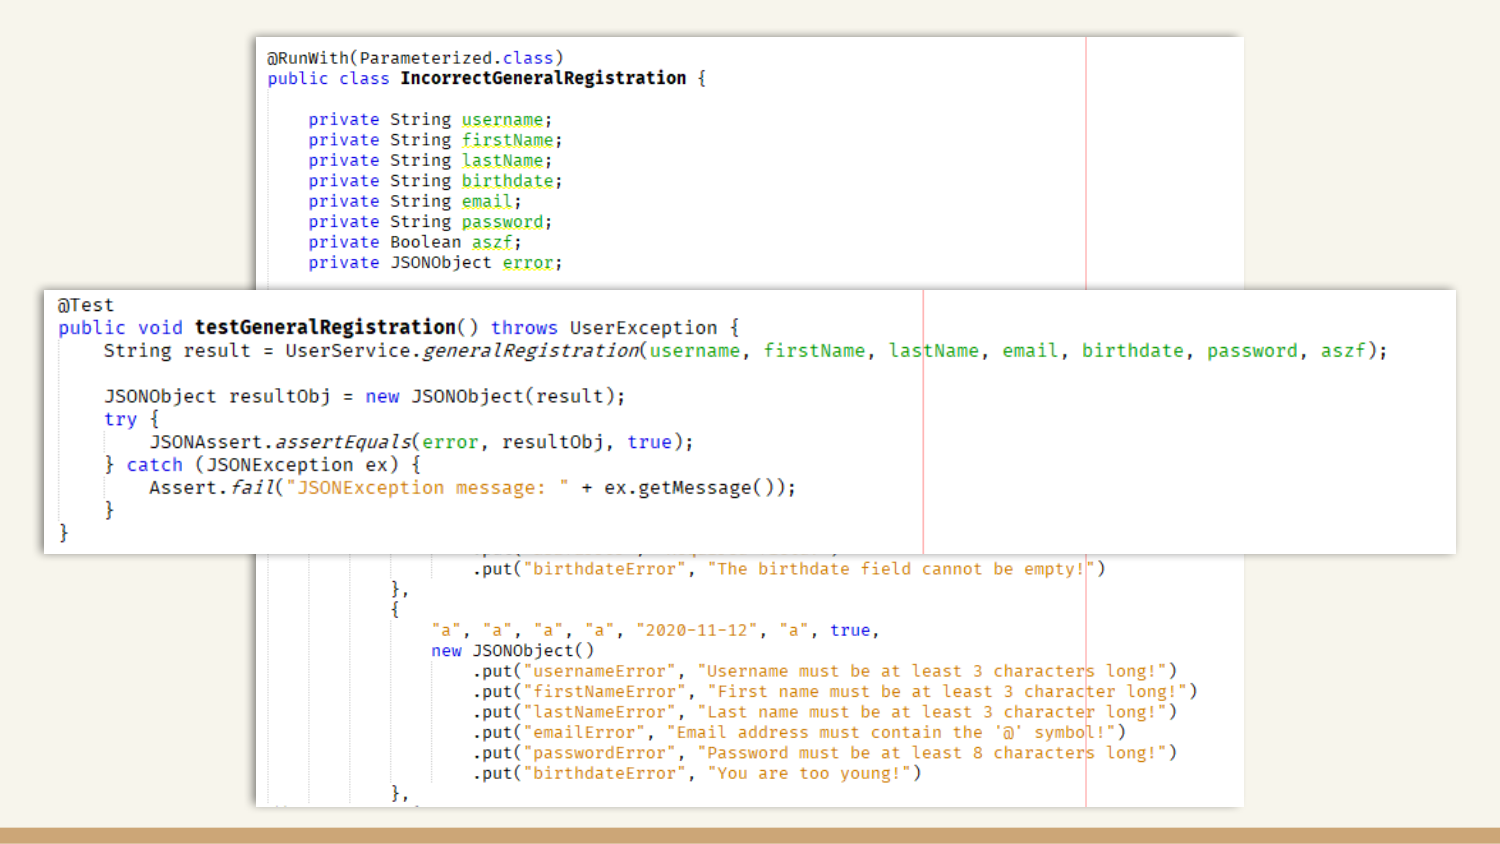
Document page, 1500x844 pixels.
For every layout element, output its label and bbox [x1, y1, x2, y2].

picture [44, 36, 1456, 807]
